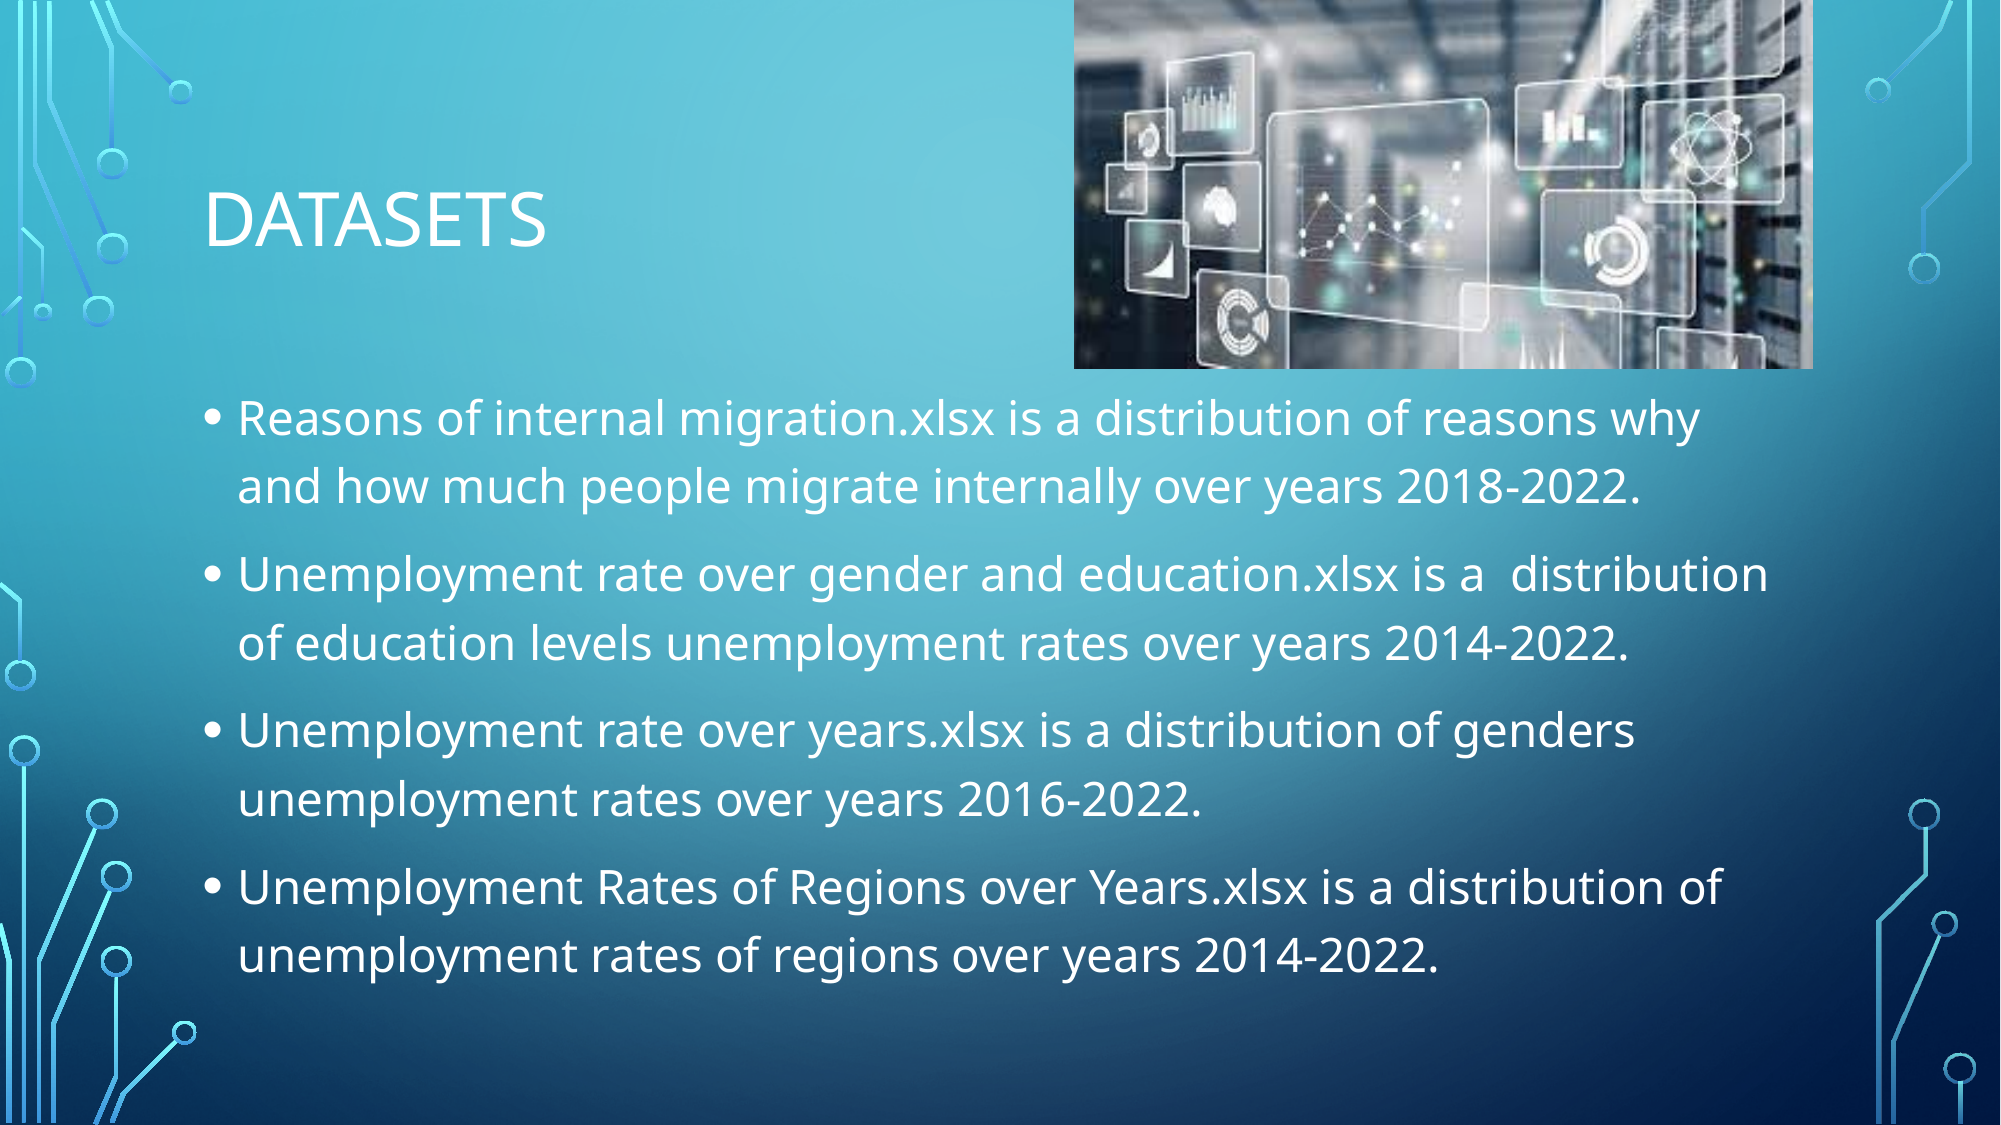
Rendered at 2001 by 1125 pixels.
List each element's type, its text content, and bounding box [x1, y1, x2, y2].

list Reasons of internal migration.xlsx is a distribution of reasons why and how much people migrate internally over years 2018-2022. Unemployment rate over gender and education.xlsx is a distribution of education levels unemployment rates over years 2014-2022. Unemployment rate over years.xlsx is a distribution of genders unemployment rates over years 2016-2022. Unemployment Rates of Regions over Years.xlsx is a distribution of unemployment rates of regions over years 2014-2022. [187, 369, 1813, 1030]
title Datasets [187, 101, 1073, 344]
picture [1073, 0, 1813, 370]
